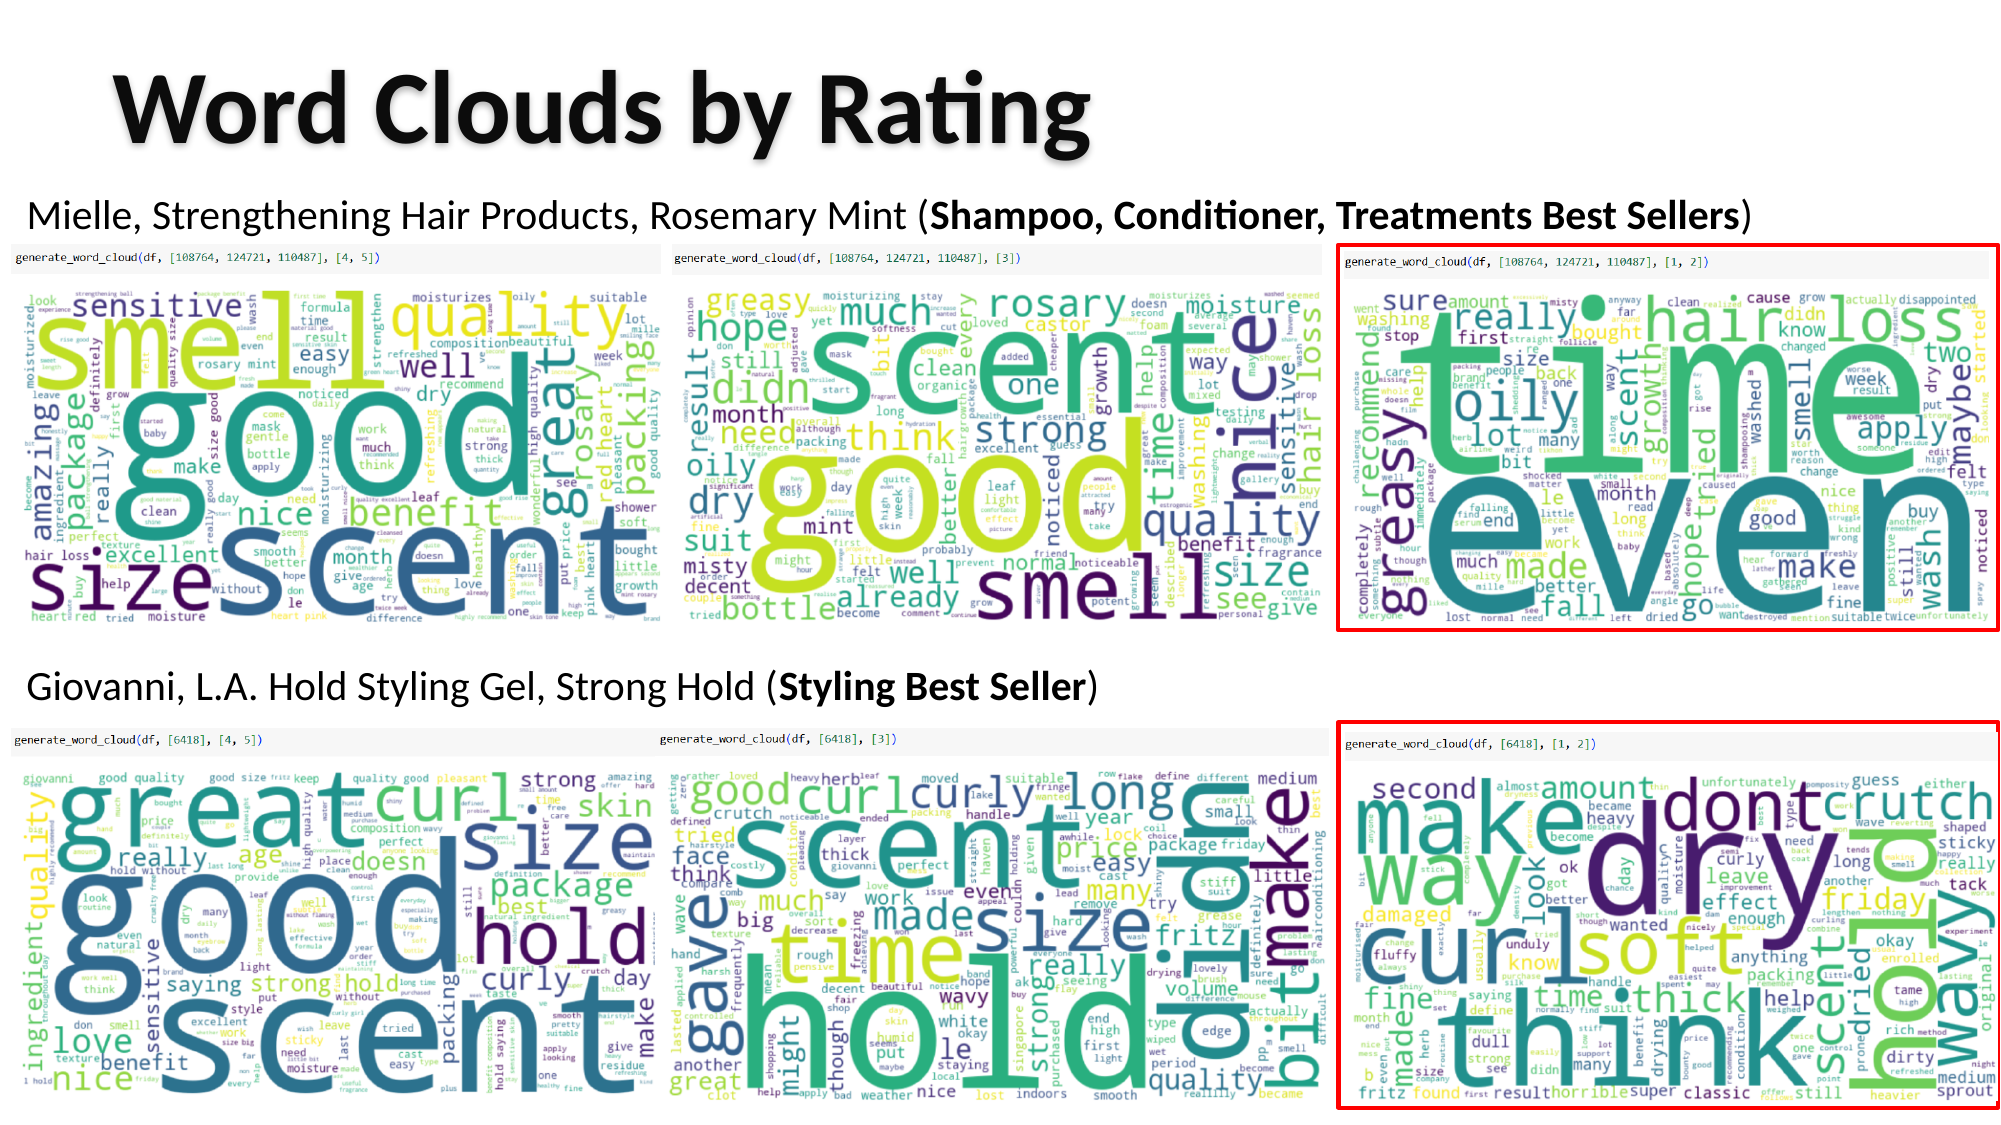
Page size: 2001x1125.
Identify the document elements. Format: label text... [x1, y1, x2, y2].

text_box [1338, 722, 1998, 1108]
title Word Clouds by Rating [97, 51, 1598, 173]
picture [672, 244, 1322, 626]
picture [1344, 251, 1989, 623]
text_box Giovanni, L.A. Hold Styling Gel, Strong Hold (Styling Best Seller) [11, 643, 1732, 724]
text_box Mielle, Strengthening Hair Products, Rosemary Mint (Shampoo, Conditioner, Treatments Best Sellers) [11, 173, 1908, 254]
picture [1345, 732, 1999, 1101]
picture [11, 728, 1329, 1102]
picture [11, 244, 661, 623]
text_box [1908, 244, 1998, 631]
